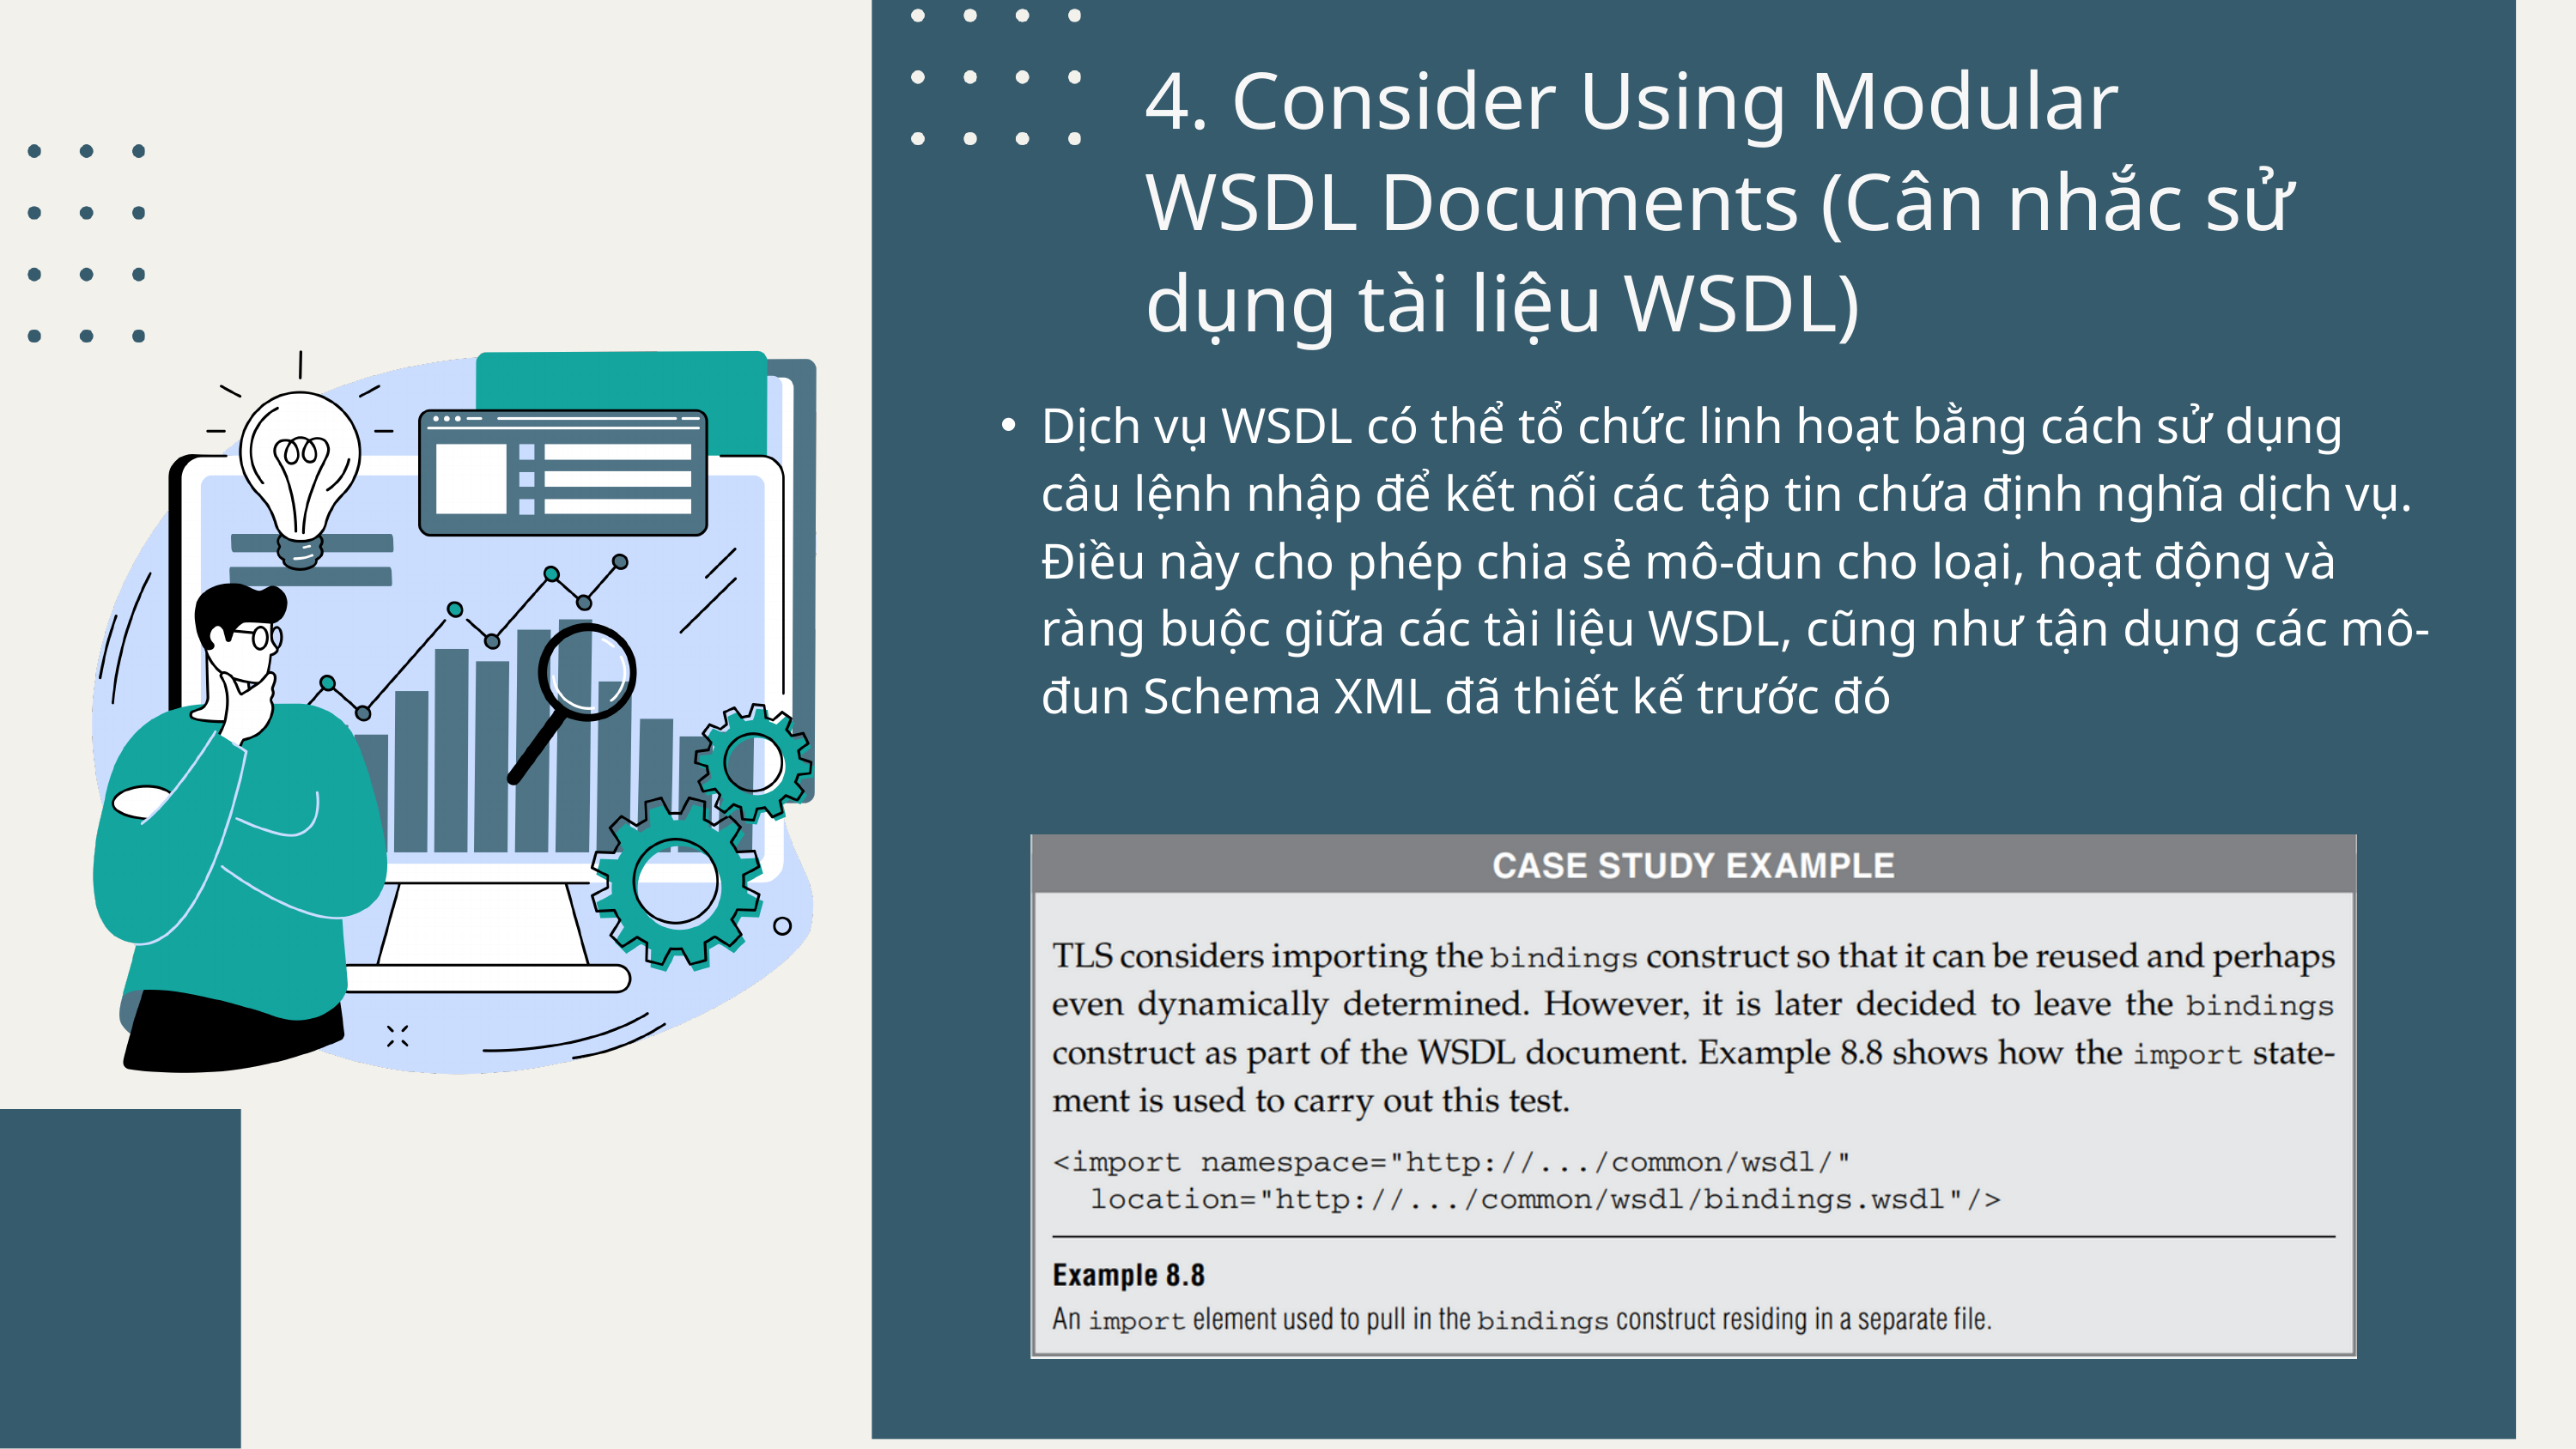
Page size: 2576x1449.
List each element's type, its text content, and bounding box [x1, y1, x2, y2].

text_box [911, 0, 1081, 145]
text_box [0, 1109, 241, 1449]
text_box [59, 330, 847, 1099]
text_box [0, 144, 145, 343]
text_box [872, 0, 2517, 1440]
text_box Dịch vụ WSDL có thể tổ chức linh hoạt bằng cách sử dụng câu lệnh nhập để kết nối các tập tin chứa định nghĩa dịch vụ. Điều này cho phép chia sẻ mô-đun cho loại, hoạt động và ràng buộc giữa các tài liệu WSDL, cũng như tận dụng các mô-đun Schema XML đã thiết kế trước đó [959, 385, 2432, 724]
text_box [1030, 834, 2357, 1359]
text_box 4. Consider Using Modular WSDL Documents (Cân nhắc sử dụng tài liệu WSDL) [1145, 43, 2325, 348]
